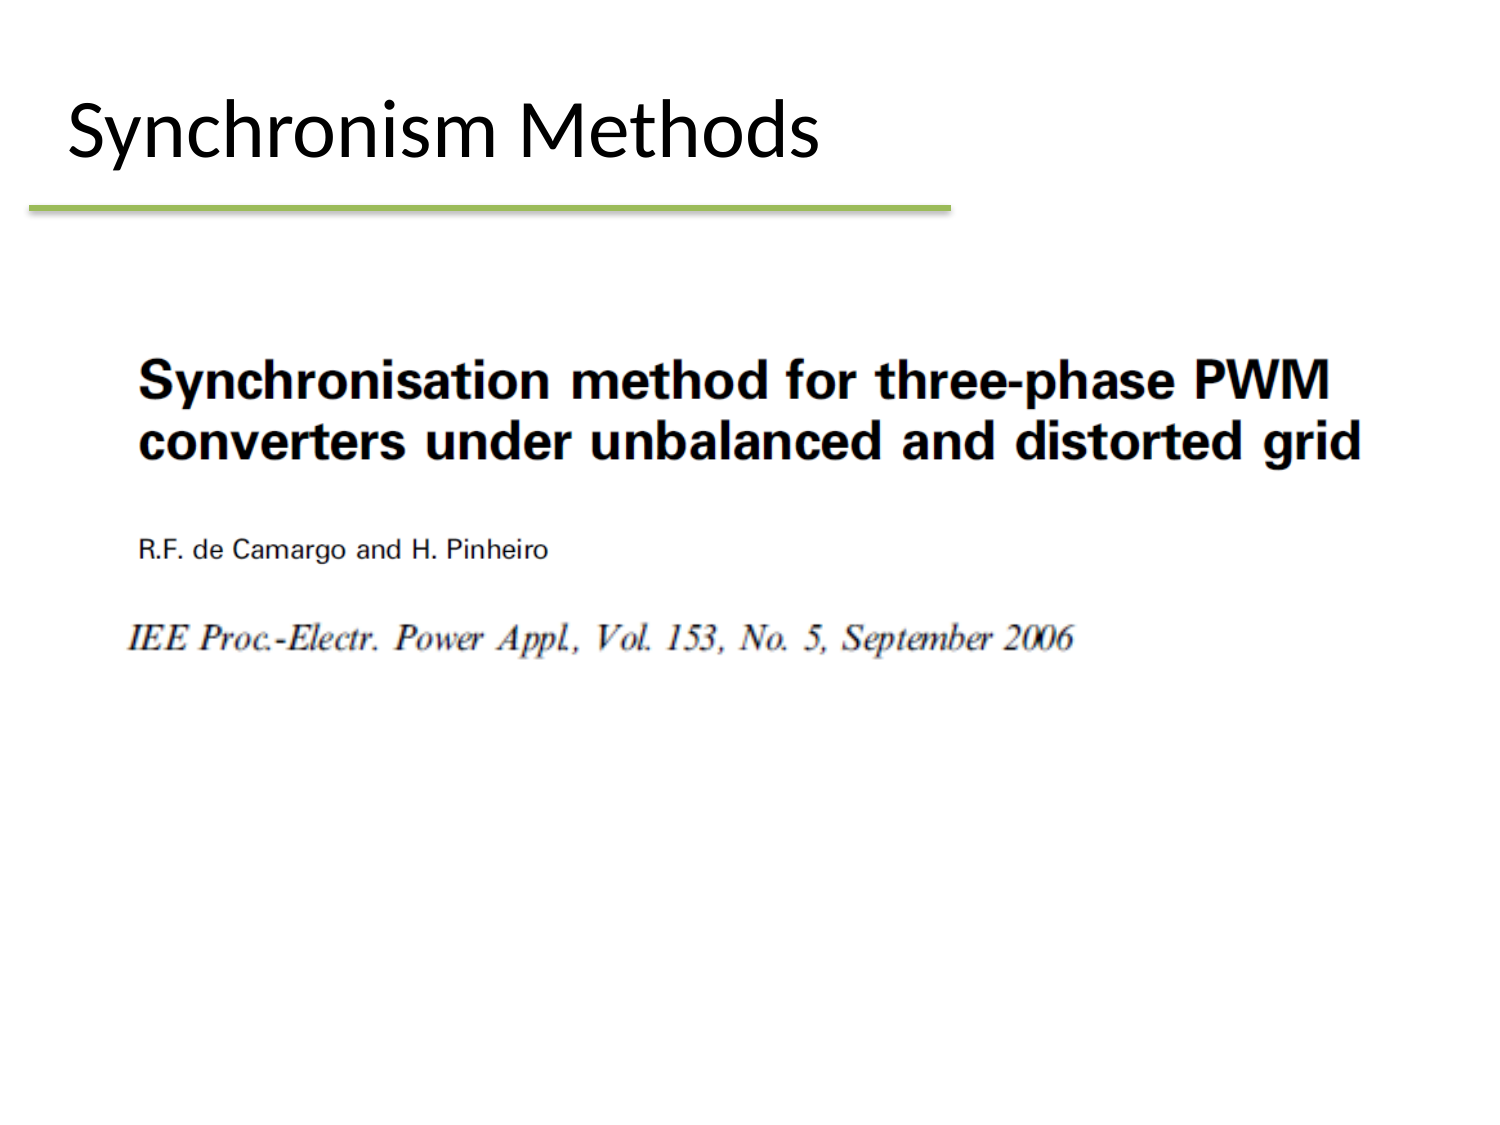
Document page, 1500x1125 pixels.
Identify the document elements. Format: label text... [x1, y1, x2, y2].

picture [100, 609, 1107, 669]
picture [52, 278, 1465, 592]
text_box Synchronism Methods [53, 66, 1270, 227]
